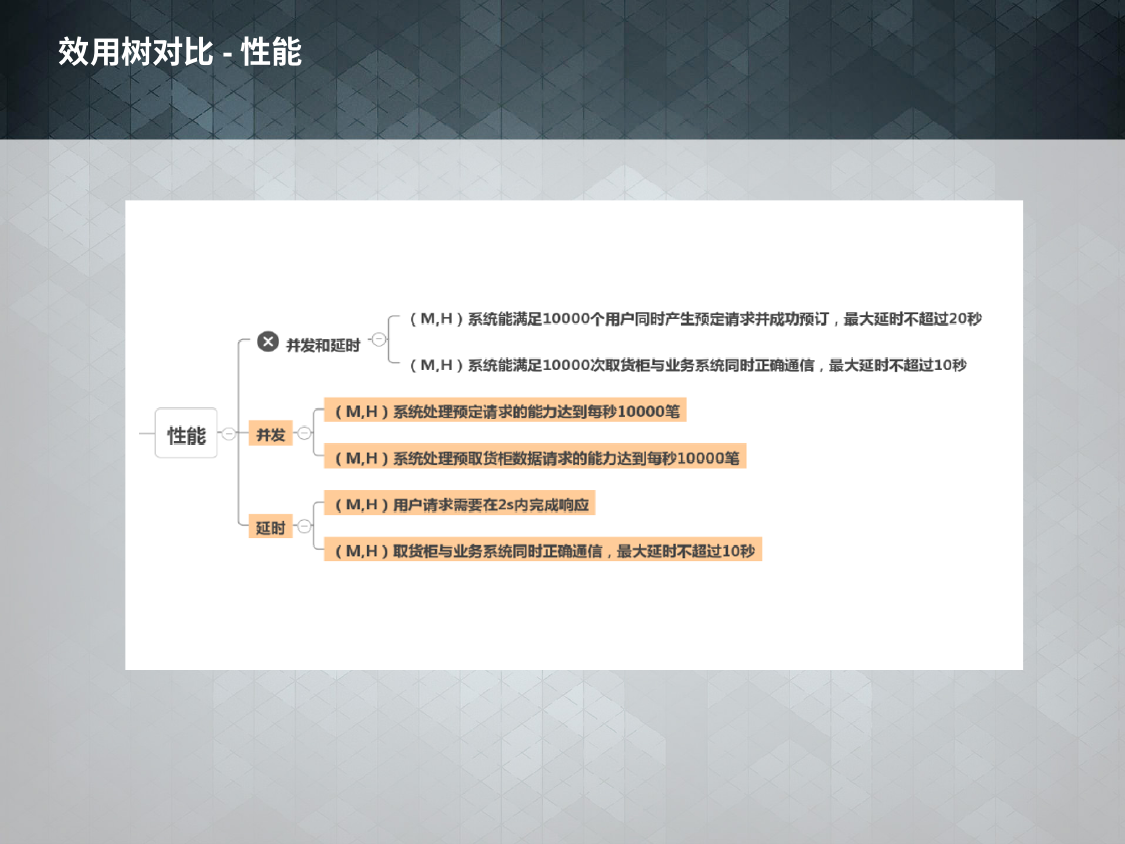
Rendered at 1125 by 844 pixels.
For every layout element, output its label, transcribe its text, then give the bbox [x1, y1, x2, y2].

picture [0, 0, 1125, 844]
title 效用树对比-性能 [0, 20, 362, 83]
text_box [125, 200, 1024, 671]
